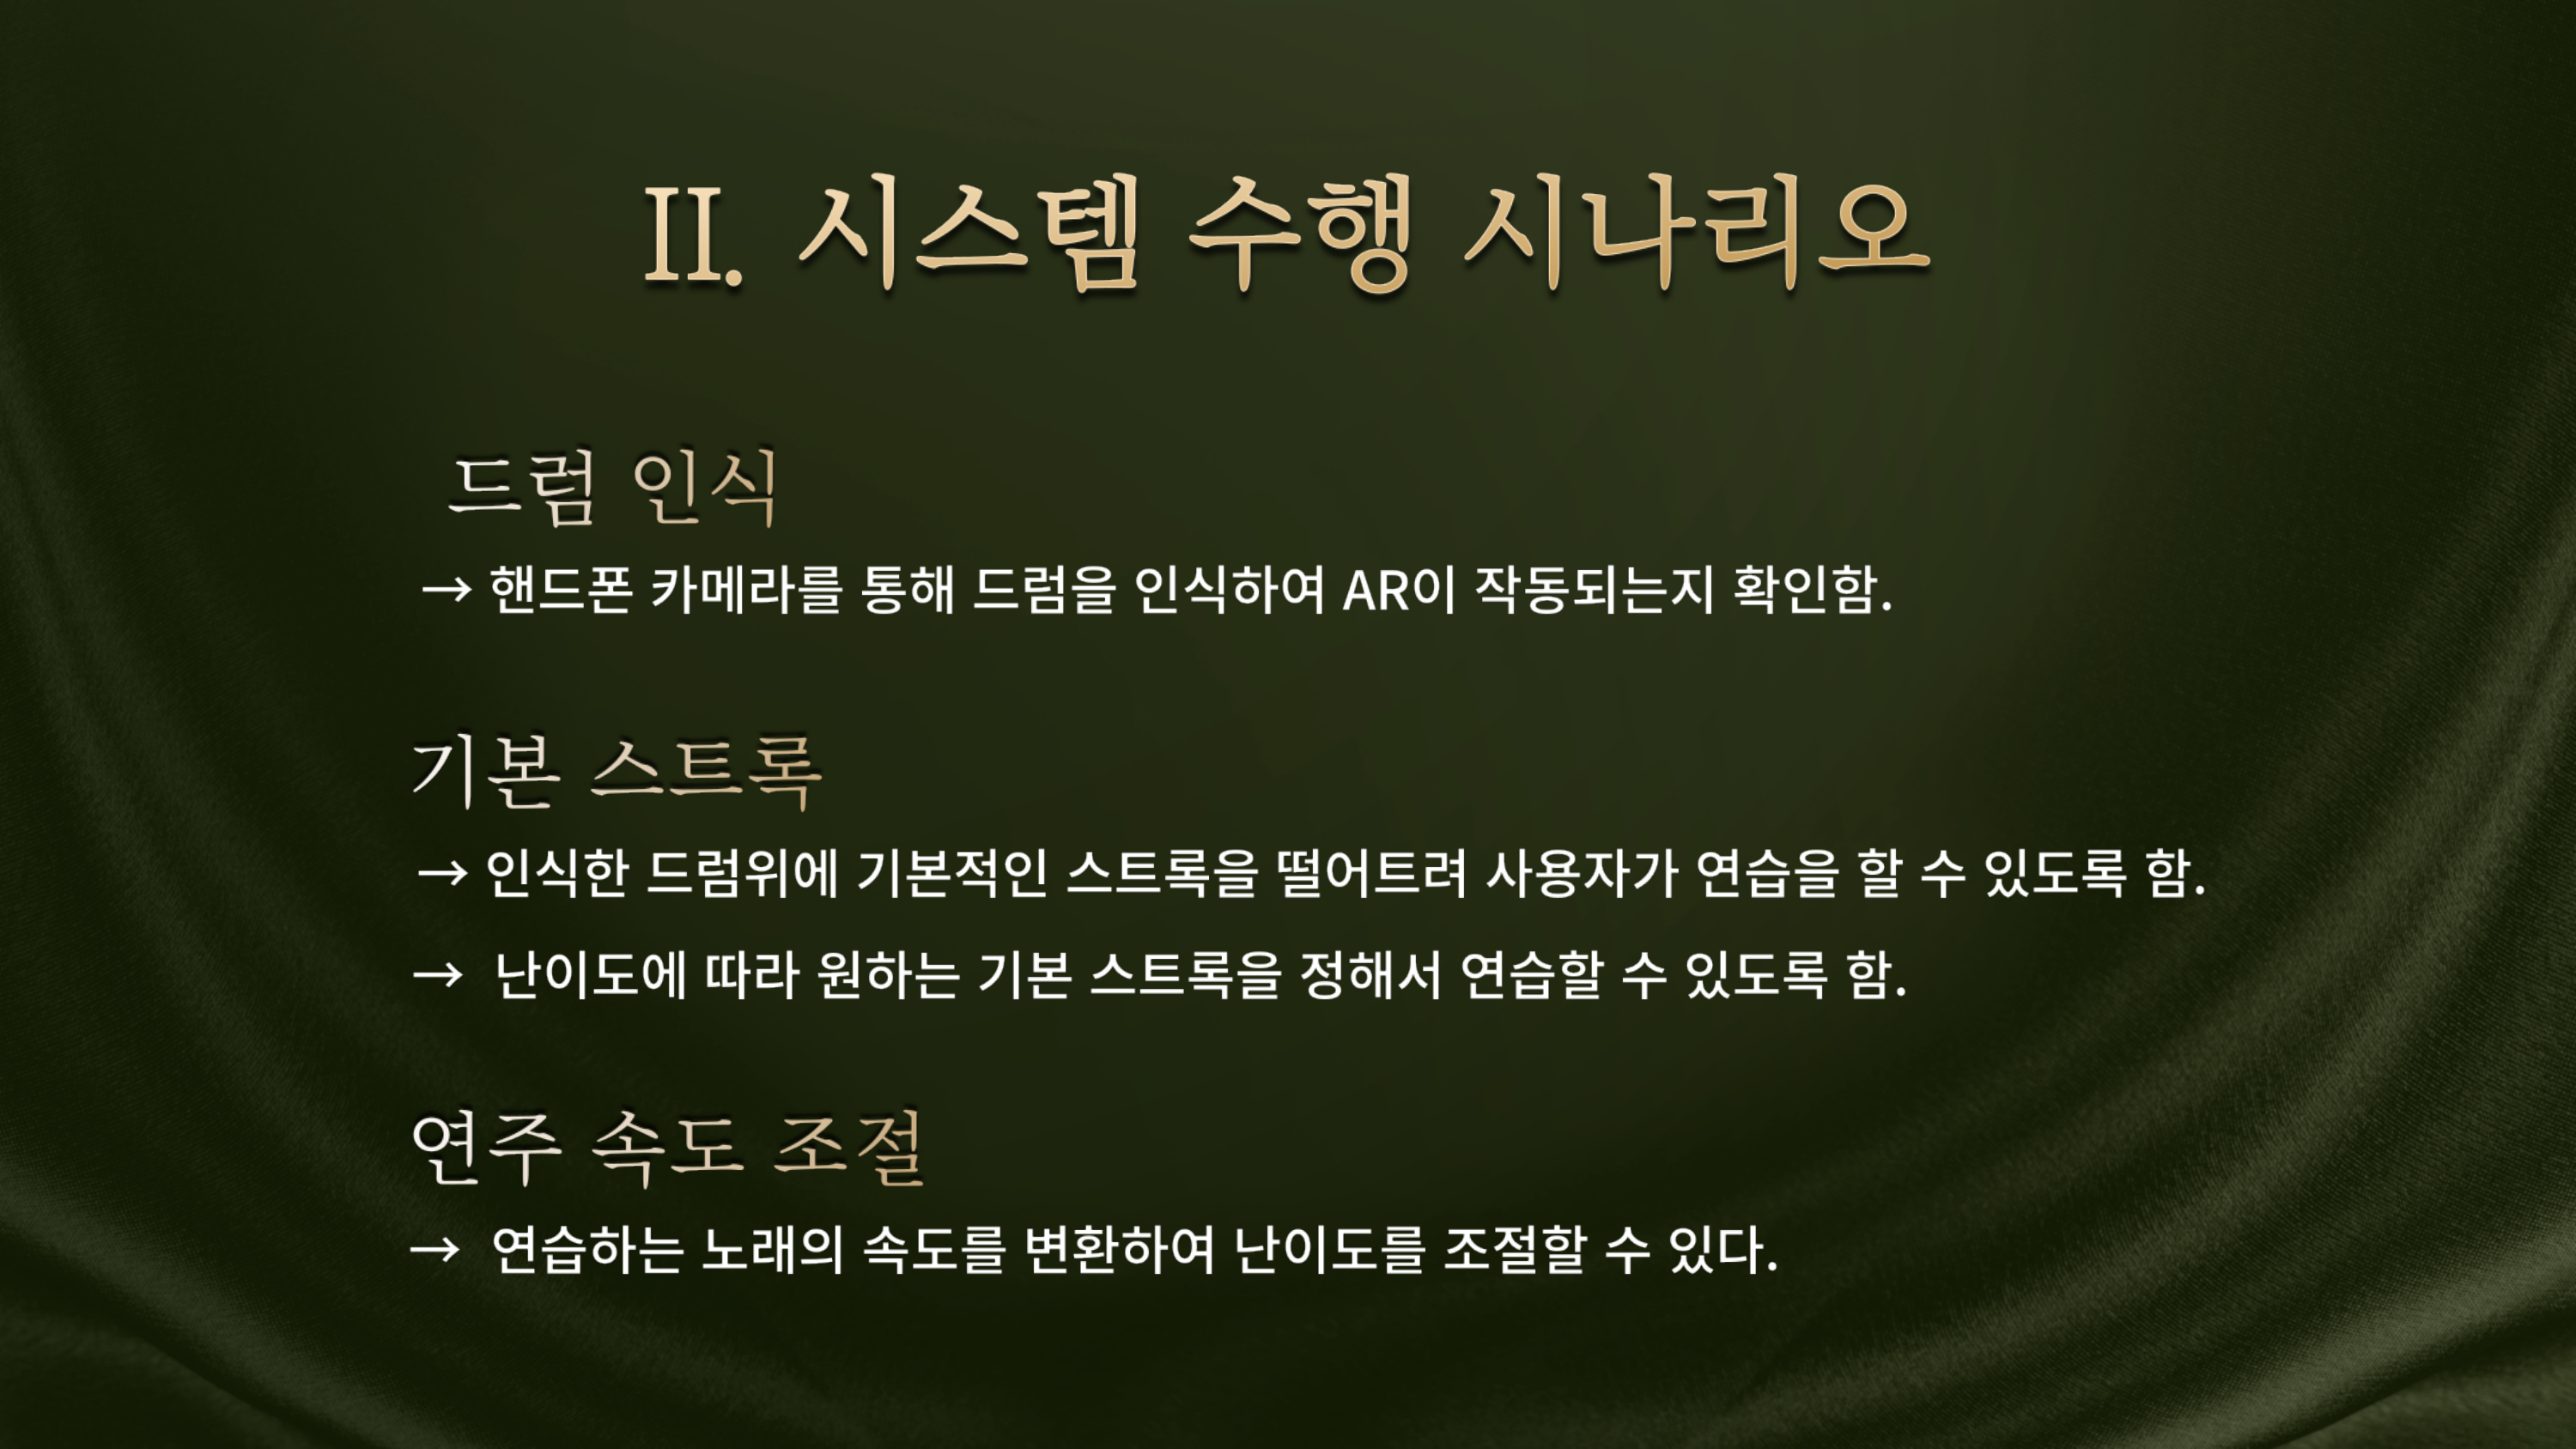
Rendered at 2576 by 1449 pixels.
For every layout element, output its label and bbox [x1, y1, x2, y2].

text_box [270, 429, 1901, 626]
picture [258, 0, 2375, 738]
text_box [270, 712, 2223, 1011]
text_box [323, 1089, 1787, 1286]
text_box [0, 0, 2576, 1449]
